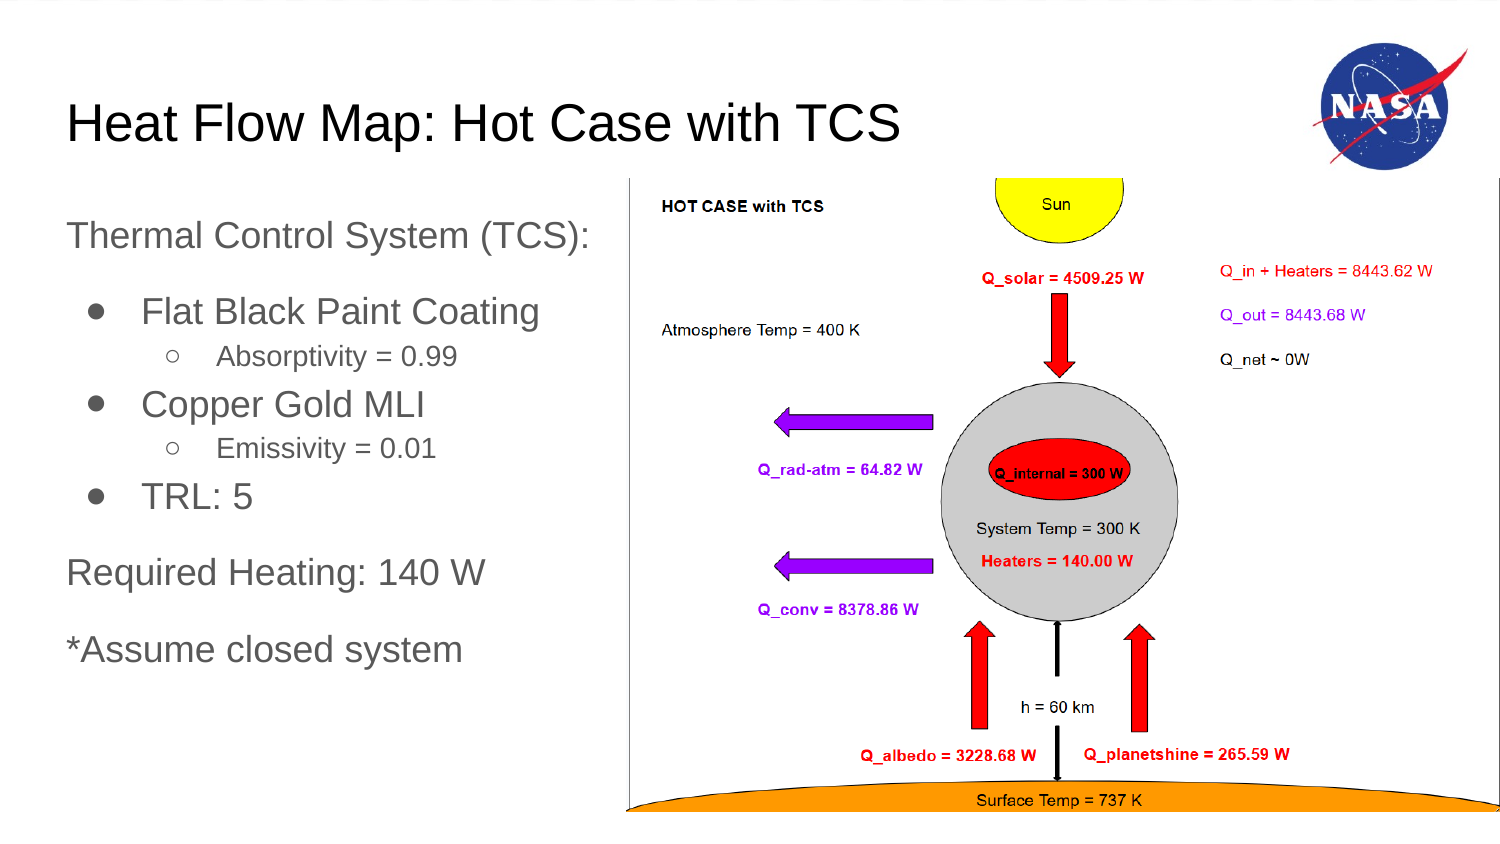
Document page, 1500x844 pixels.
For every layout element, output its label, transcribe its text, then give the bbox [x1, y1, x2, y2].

picture [0, 0, 1500, 844]
title Heat Flow Map: Hot Case with TCS [51, 72, 1449, 167]
list Thermal Control System (TCS): Flat Black Paint Coating Absorptivity = 0.99 Copper Gold MLI Emissivity = 0.01 TRL: 5 Required Heating: 140 W *Assume closed system [51, 189, 620, 750]
